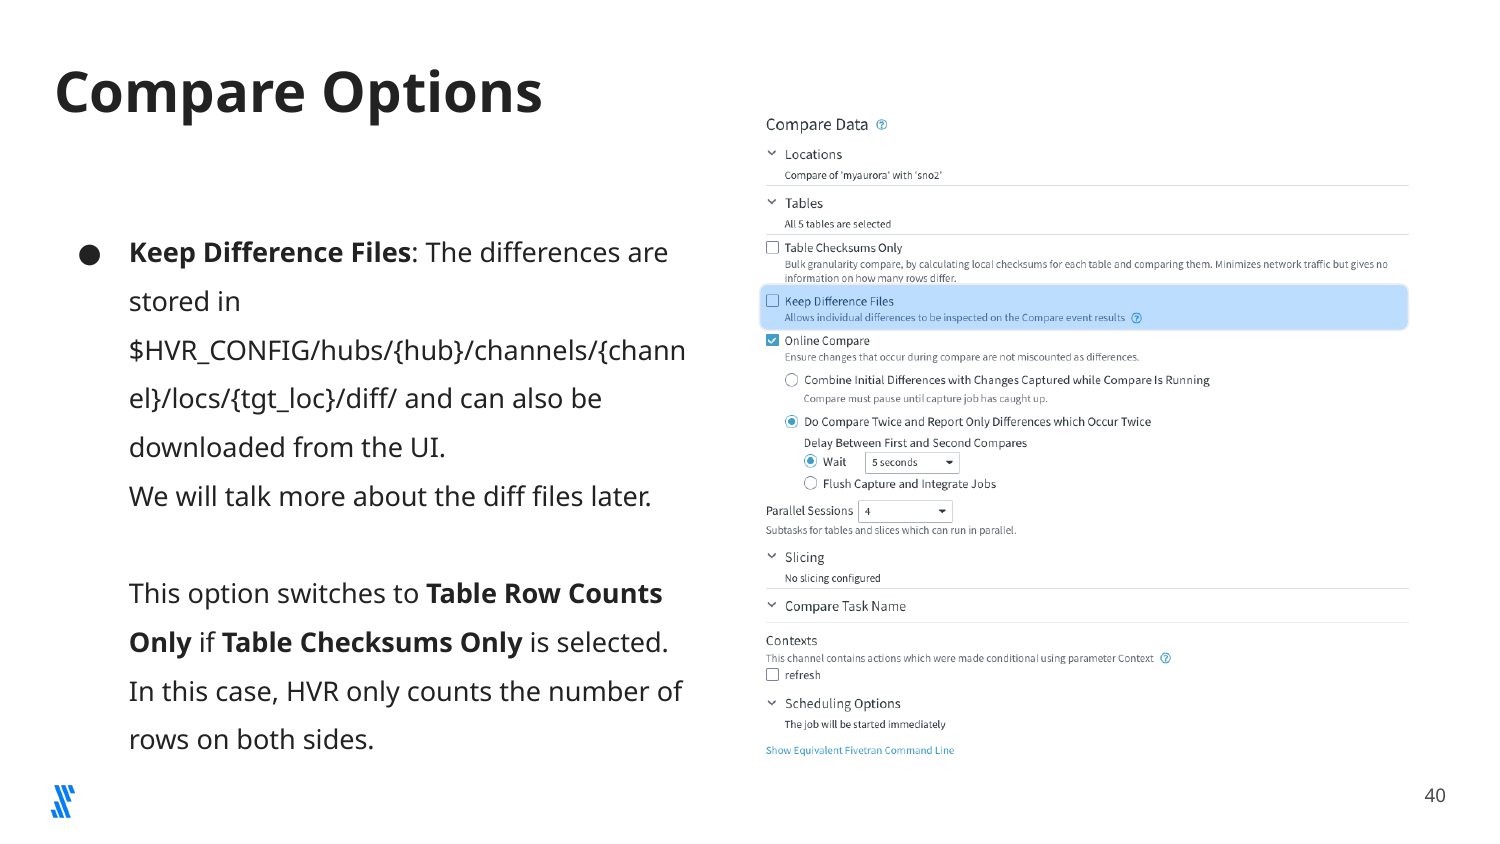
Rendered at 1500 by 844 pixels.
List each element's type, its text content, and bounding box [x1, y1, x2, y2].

slide_number ‹#› [1408, 773, 1446, 820]
picture [43, 778, 82, 825]
picture [749, 105, 1409, 774]
title Compare Options [54, 56, 546, 148]
text_box Keep Difference Files: The differences are stored in $HVR_CONFIG/hubs/{hub}/channels/{channel}/locs/{tgt_loc}/diff/ and can also be downloaded from the UI. We will talk more about the diff files later. This option switches to Table Row Counts Only if Table Checksums Only is selected. In this case, HVR only counts the number of rows on both sides. [53, 219, 690, 788]
